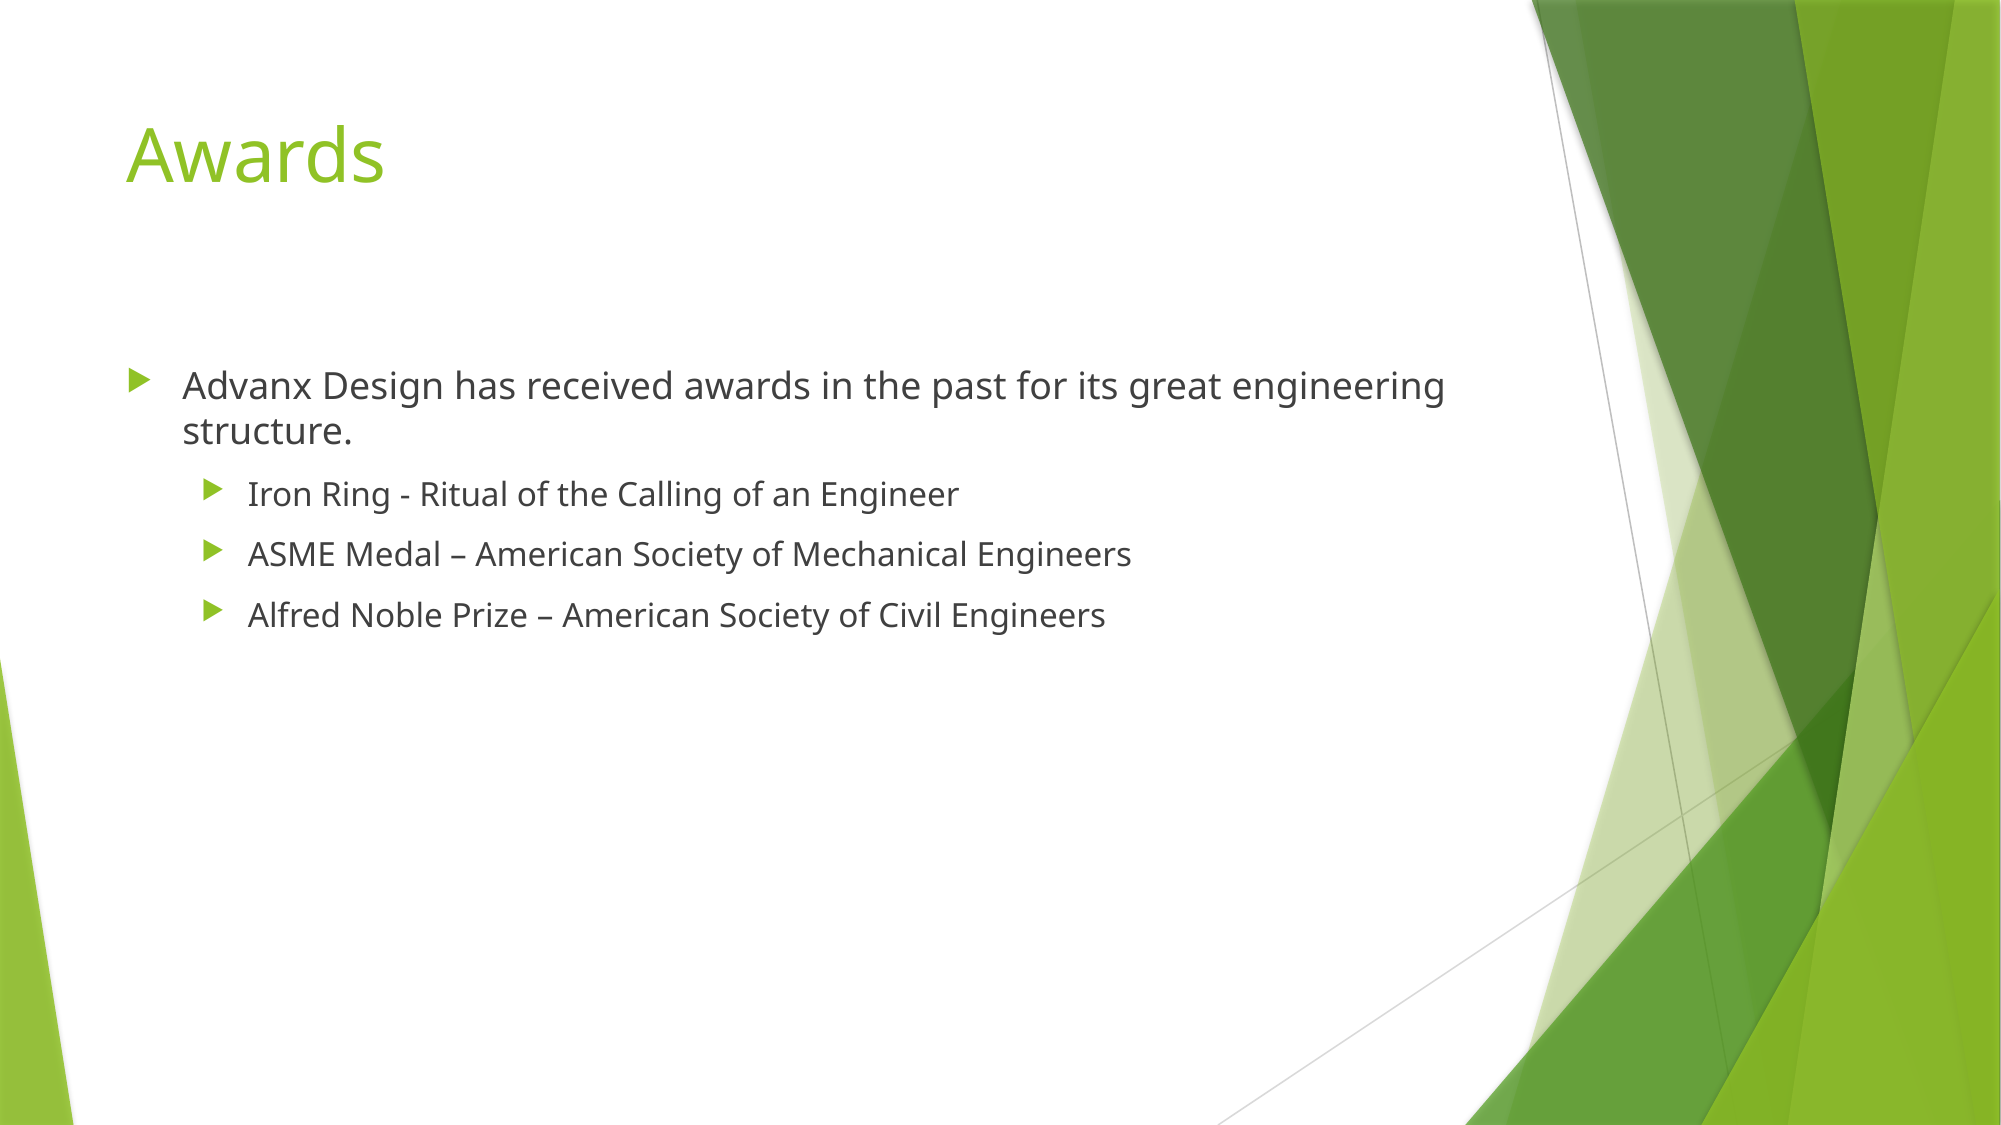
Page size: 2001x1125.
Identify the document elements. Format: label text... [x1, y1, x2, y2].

list Advanx Design has received awards in the past for its great engineering structure. Iron Ring - Ritual of the Calling of an Engineer ASME Medal – American Society of Mechanical Engineers Alfred Noble Prize – American Society of Civil Engineers [111, 354, 1522, 992]
title Awards [111, 99, 1522, 317]
